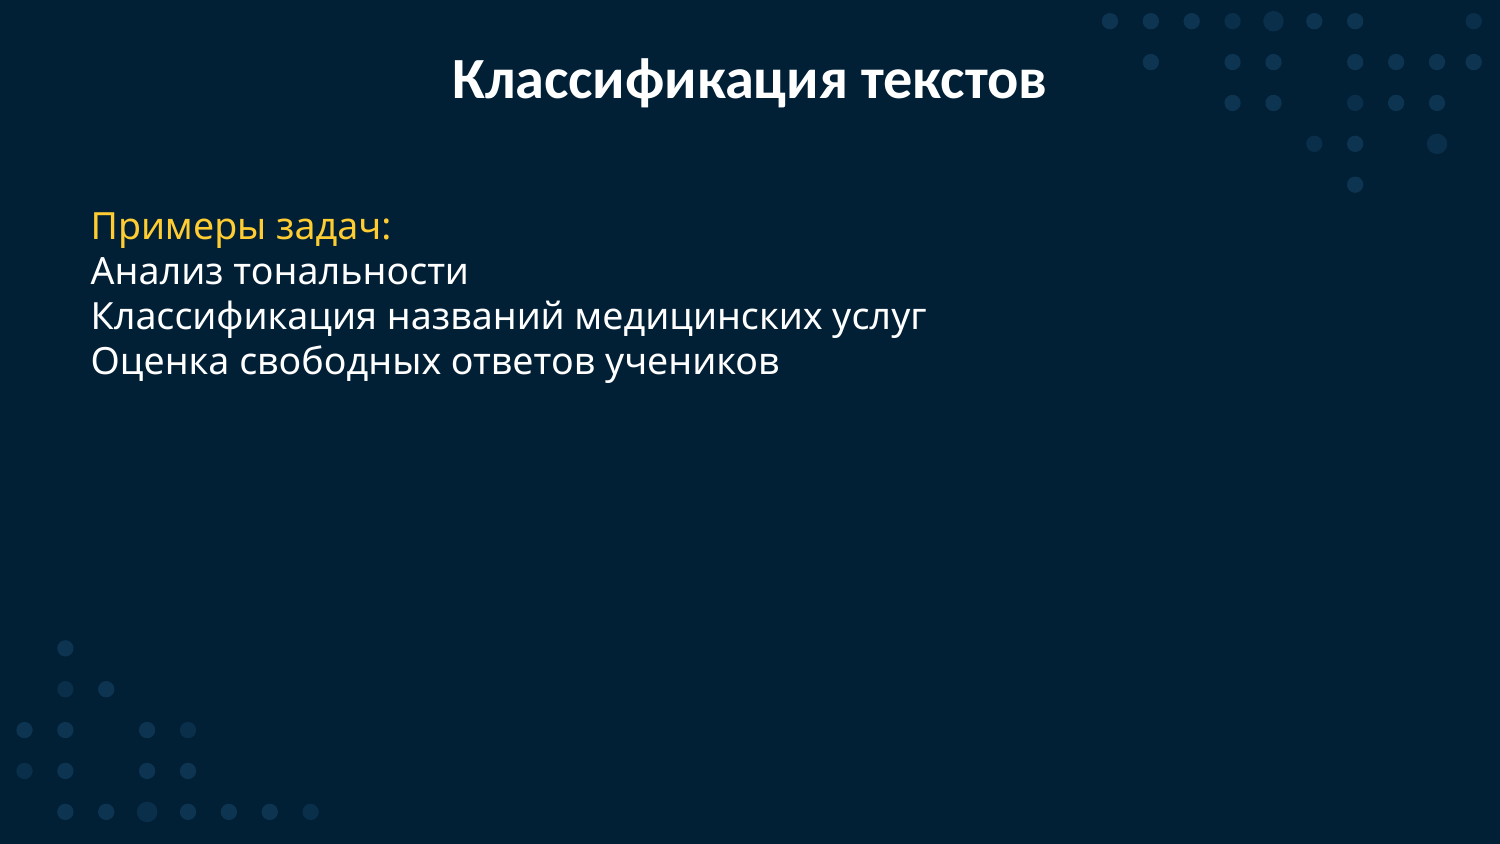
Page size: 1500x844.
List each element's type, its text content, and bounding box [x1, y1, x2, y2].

text_box Примеры задач: Анализ тональности Классификация названий медицинских услуг Оценка свободных ответов учеников [75, 194, 943, 390]
title Классификация текстов [103, 44, 1397, 120]
